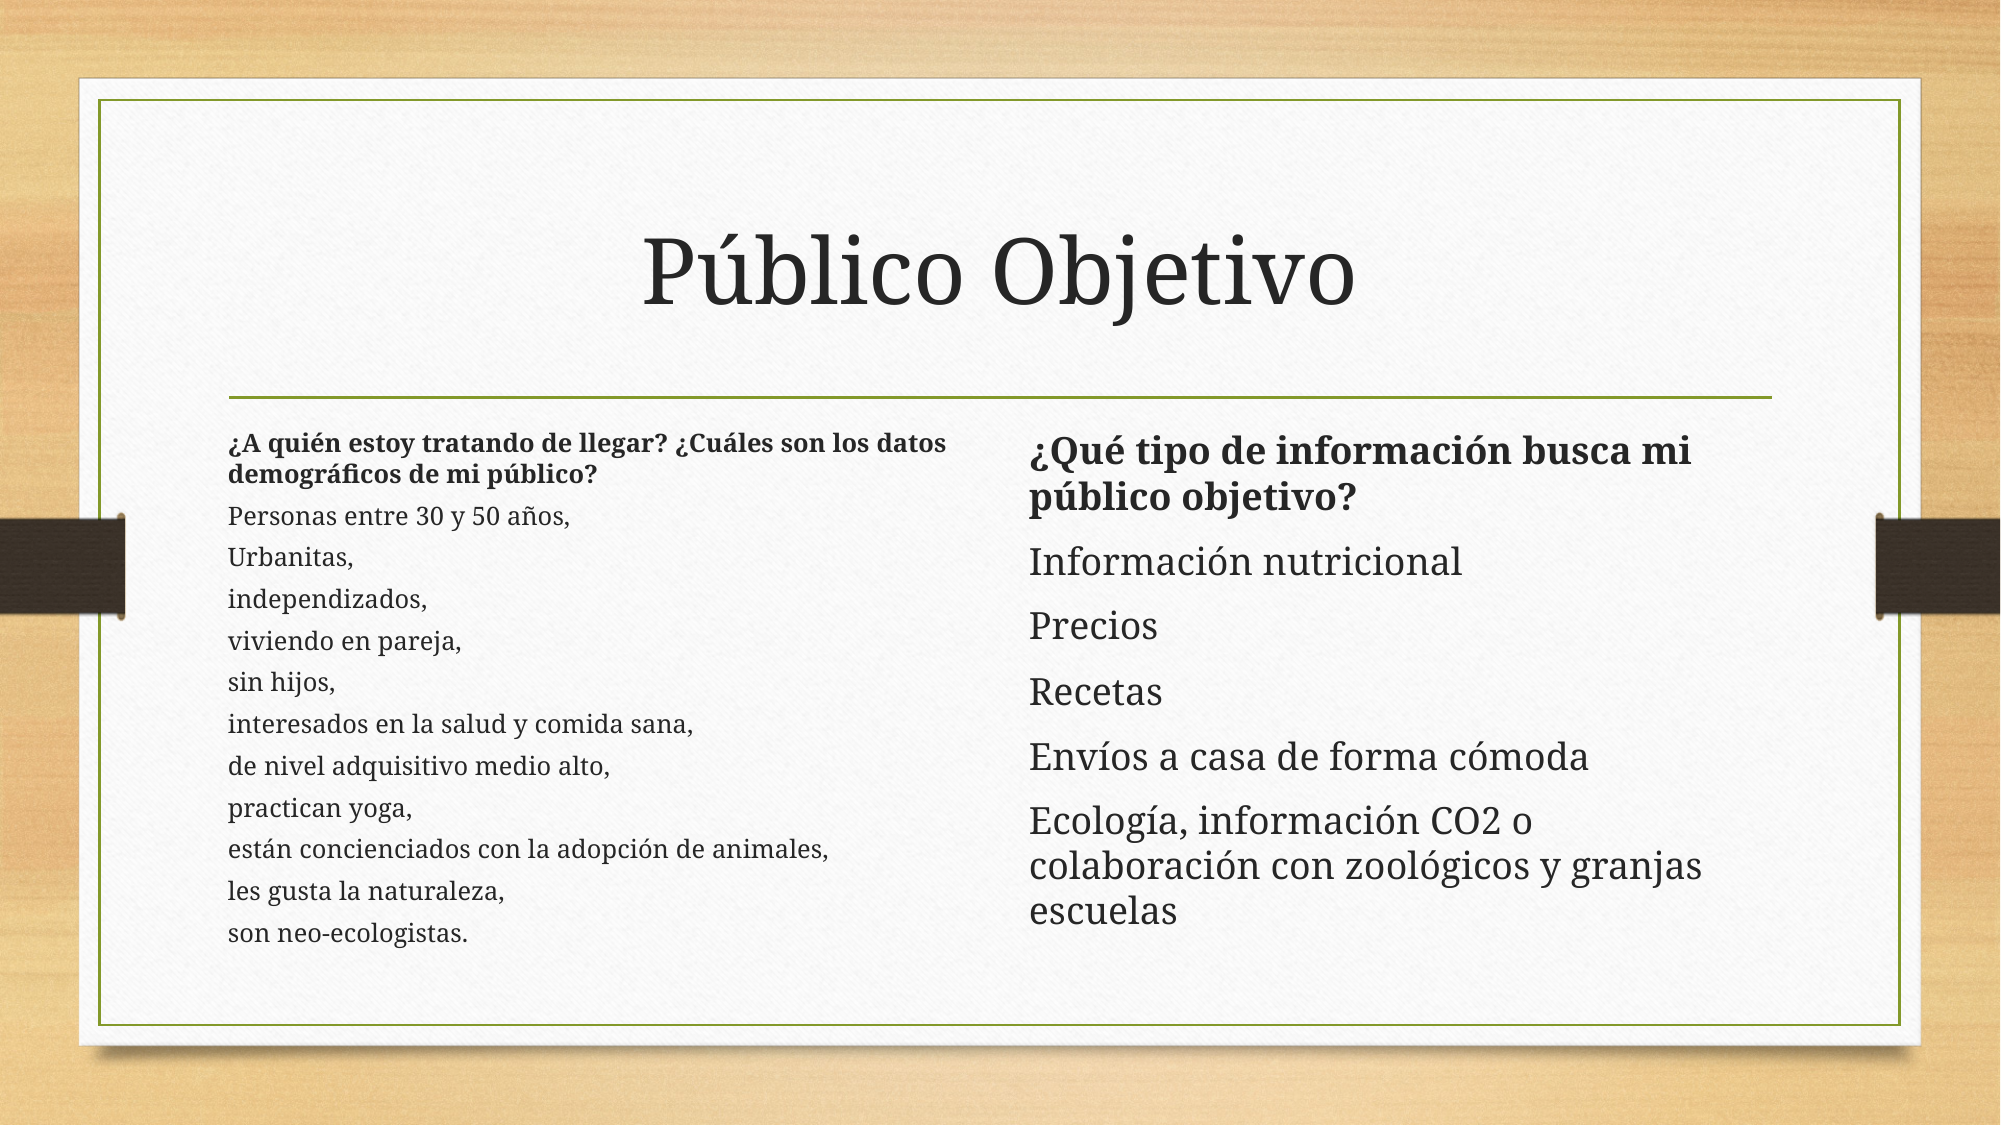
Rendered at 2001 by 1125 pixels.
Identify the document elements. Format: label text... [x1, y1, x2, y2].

title Público Objetivo [212, 161, 1788, 375]
list ¿Qué tipo de información busca mi público objetivo? Información nutricional Precios Recetas Envíos a casa de forma cómoda Ecología, información CO2 o colaboración con zoológicos y granjas escuelas [1013, 420, 1788, 963]
picture [0, 0, 2001, 1125]
list ¿A quién estoy tratando de llegar? ¿Cuáles son los datos demográficos de mi público? Personas entre 30 y 50 años, Urbanitas, independizados, viviendo en pareja, sin hijos, interesados en la salud y comida sana, de nivel adquisitivo medio alto, practican yoga, están concienciados con la adopción de animales, les gusta la naturaleza, son neo-ecologistas. [213, 420, 987, 963]
